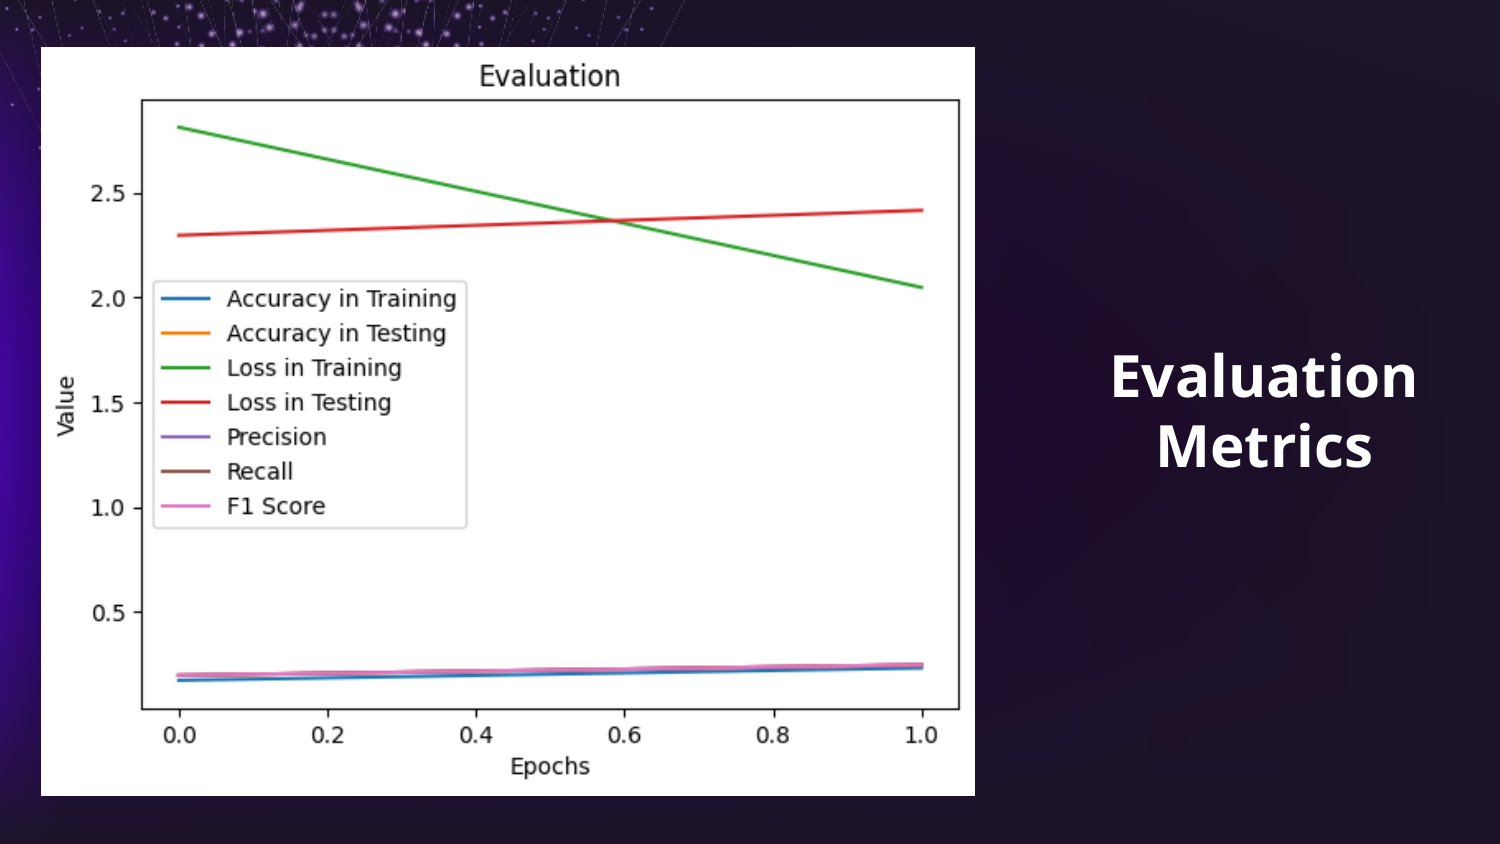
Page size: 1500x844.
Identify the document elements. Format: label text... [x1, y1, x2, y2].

text_box Evaluation Metrics [1049, 421, 1479, 494]
picture [0, 0, 975, 797]
